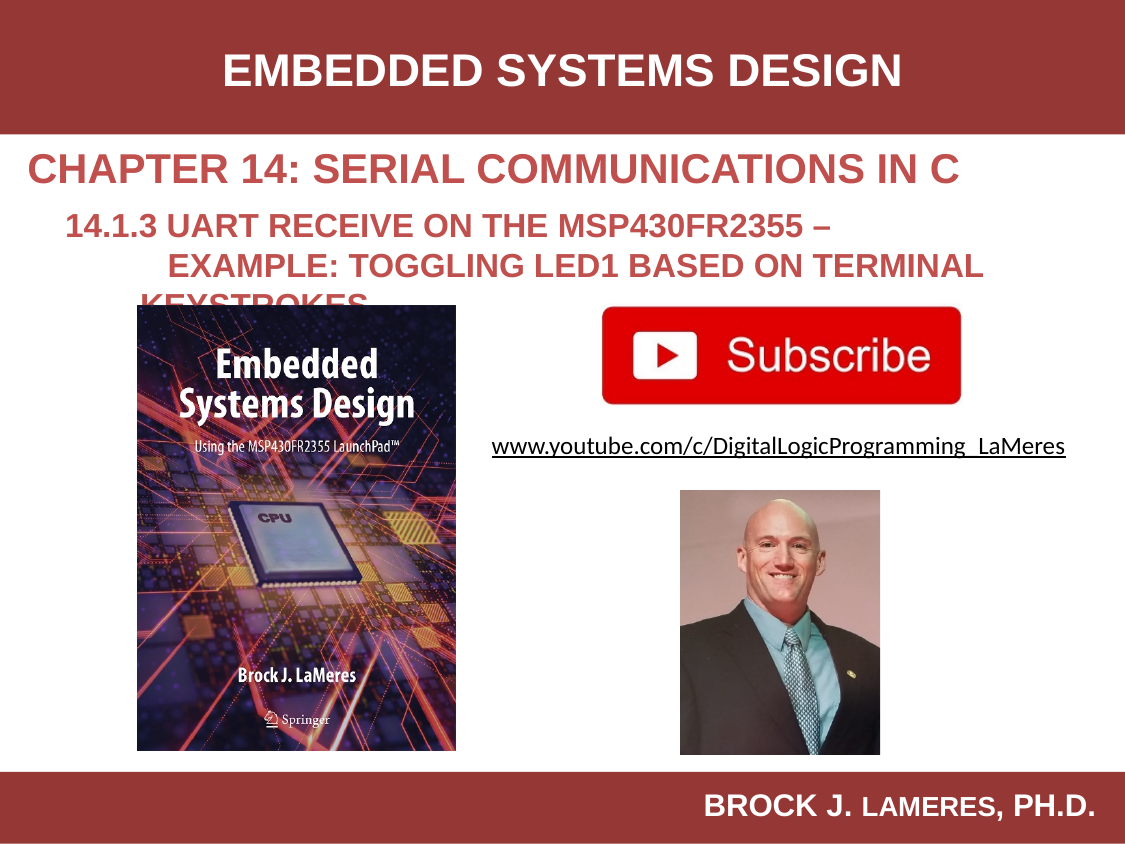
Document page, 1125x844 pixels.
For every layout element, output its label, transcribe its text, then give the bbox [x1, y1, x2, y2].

subtitle Brock J. LaMeres, Ph.D. [687, 777, 1113, 832]
picture [137, 305, 456, 751]
picture [679, 490, 881, 756]
text_box 14.1.3 UART Receive on the MSP430FR2355 – Example: Toggling LED1 Based on Terminal Keystrokes [50, 196, 1125, 252]
text_box www.youtube.com/c/DigitalLogicProgramming_LaMeres [476, 421, 1102, 467]
picture [599, 303, 963, 406]
text_box Chapter 14: Serial Communications in C [12, 136, 1100, 200]
title Embedded Systems Design [0, 1, 1125, 135]
text_box [0, 770, 1125, 844]
